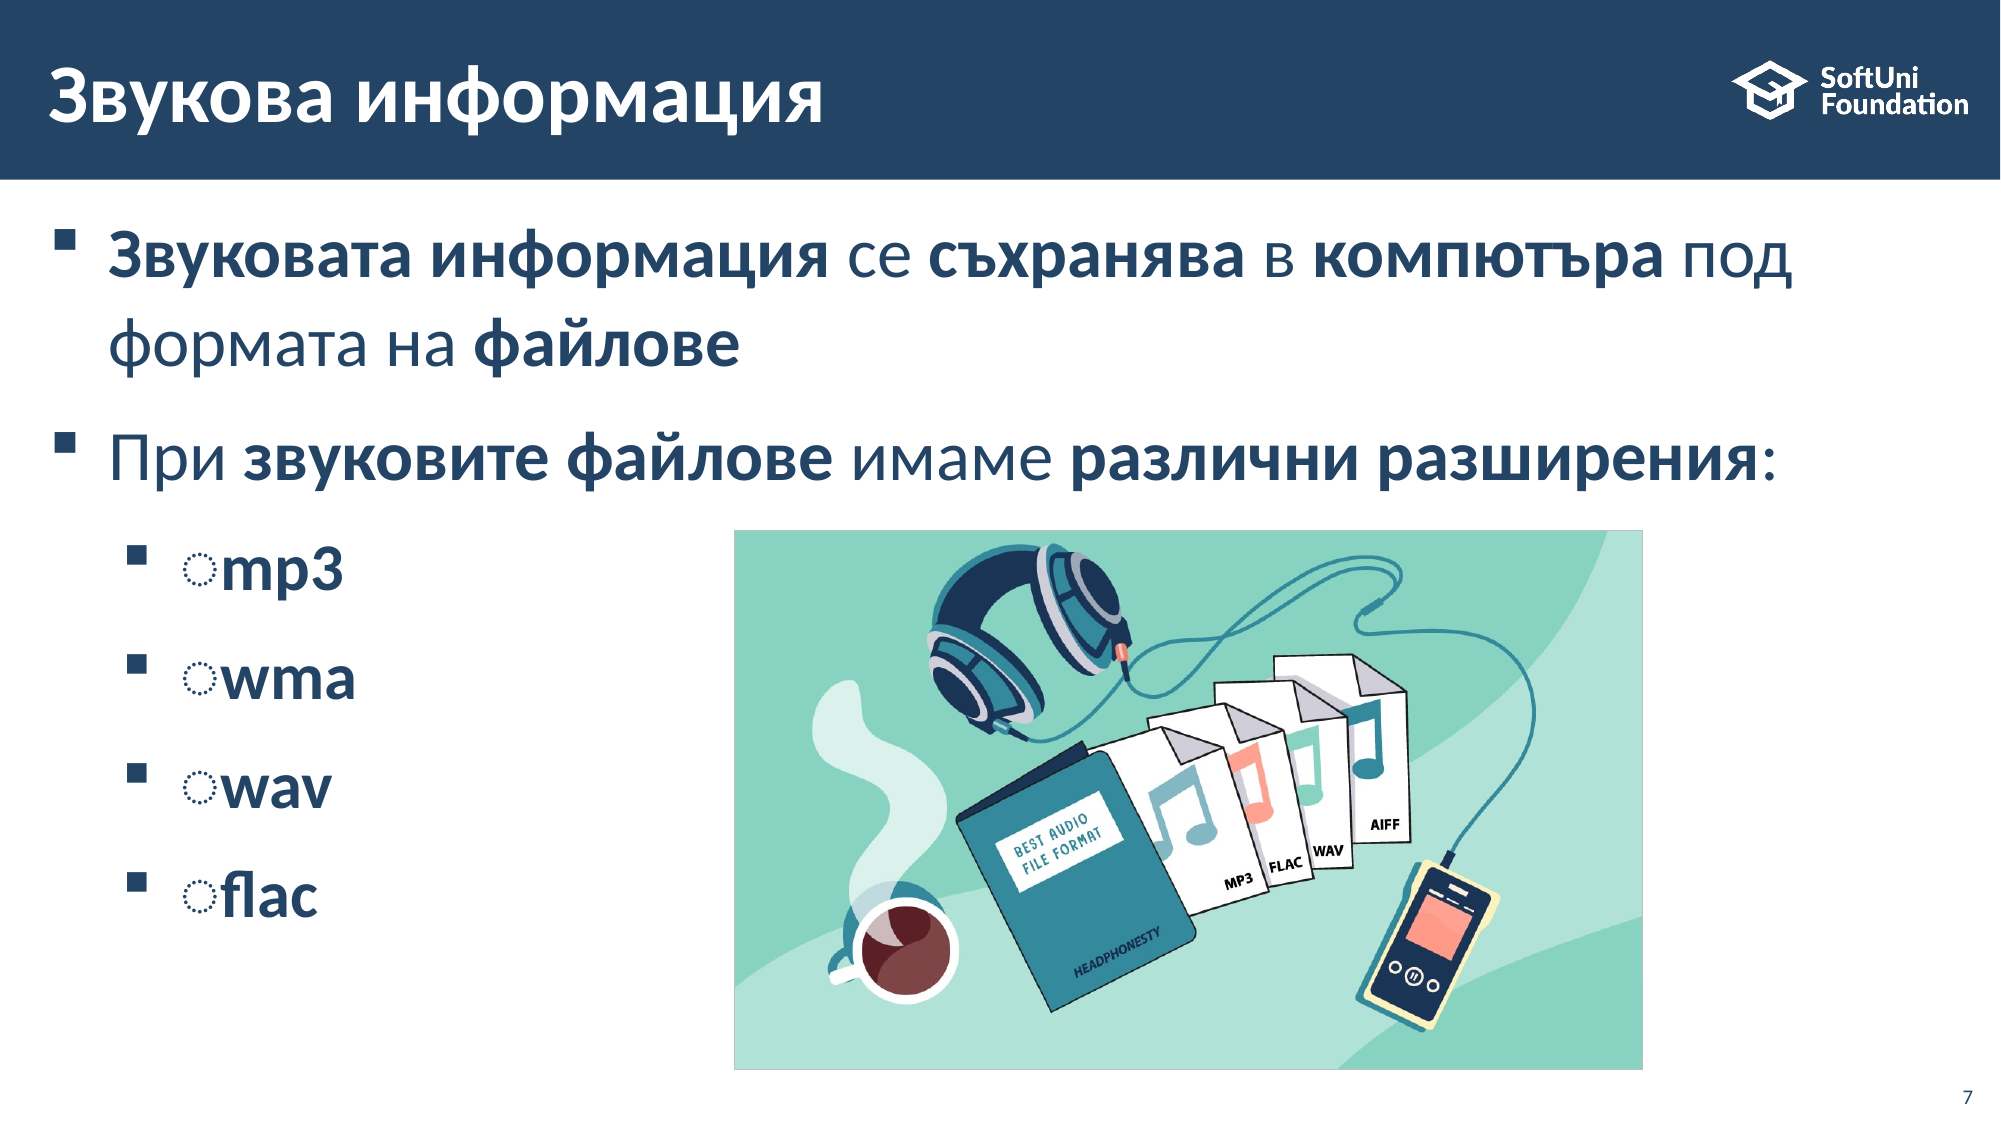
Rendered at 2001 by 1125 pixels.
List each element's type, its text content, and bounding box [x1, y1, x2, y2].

slide_number 7 [1927, 1067, 1989, 1117]
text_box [733, 530, 1643, 1070]
picture [1731, 60, 1968, 120]
list Звуковата информация се съхранява в компютъра под формата на файлове При звуковите файлове имаме различни разширения: ͏mp3 ͏wma ͏wav ͏flac [31, 196, 1970, 1104]
title Звукова информация [31, 16, 1716, 162]
